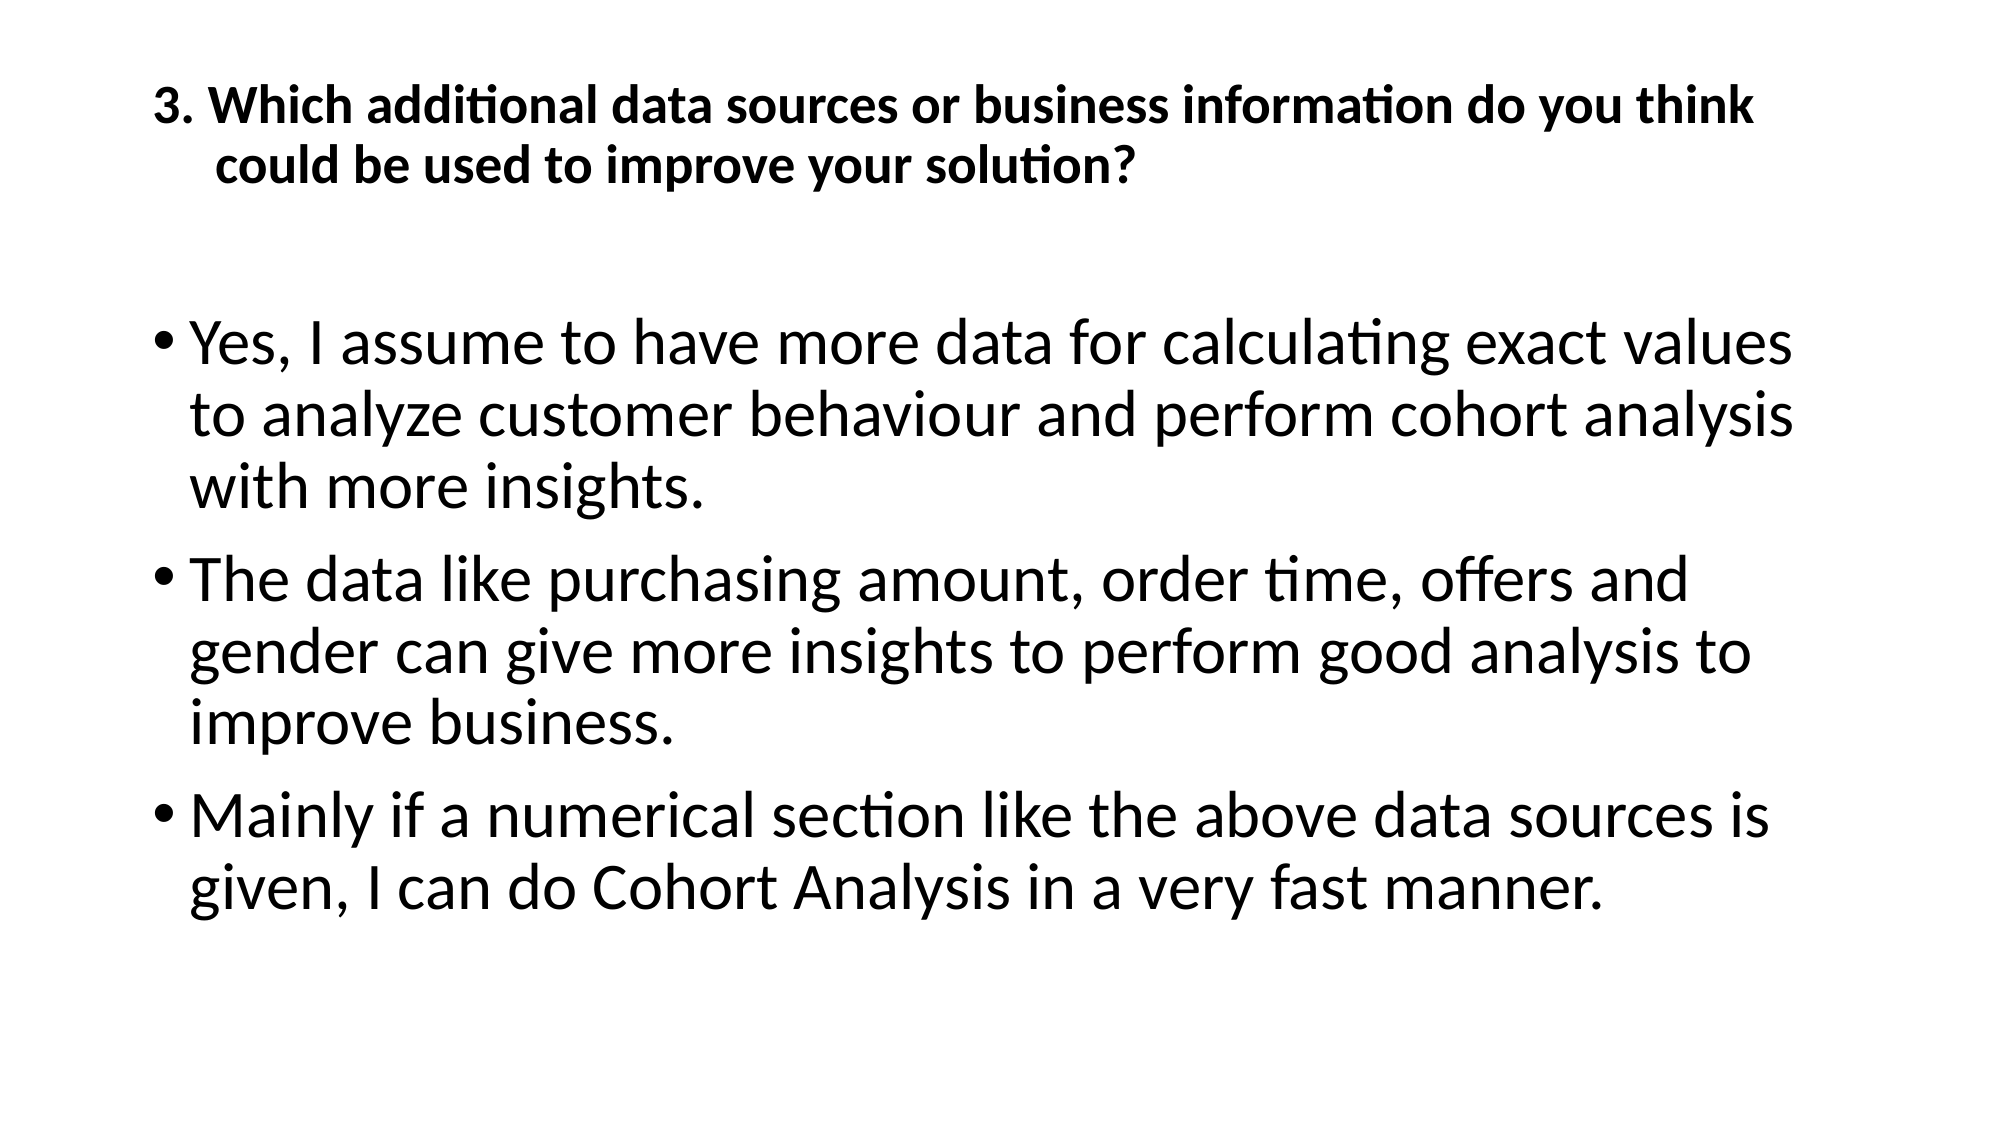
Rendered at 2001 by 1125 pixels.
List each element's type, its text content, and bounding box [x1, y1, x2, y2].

list Yes, I assume to have more data for calculating exact values to analyze customer behaviour and perform cohort analysis with more insights. The data like purchasing amount, order time, offers and gender can give more insights to perform good analysis to improve business. Mainly if a numerical section like the above data sources is given, I can do Cohort Analysis in a very fast manner. [137, 299, 1863, 1014]
title 3. Which additional data sources or business information do you think could be used to improve your solution? [137, 59, 1863, 278]
